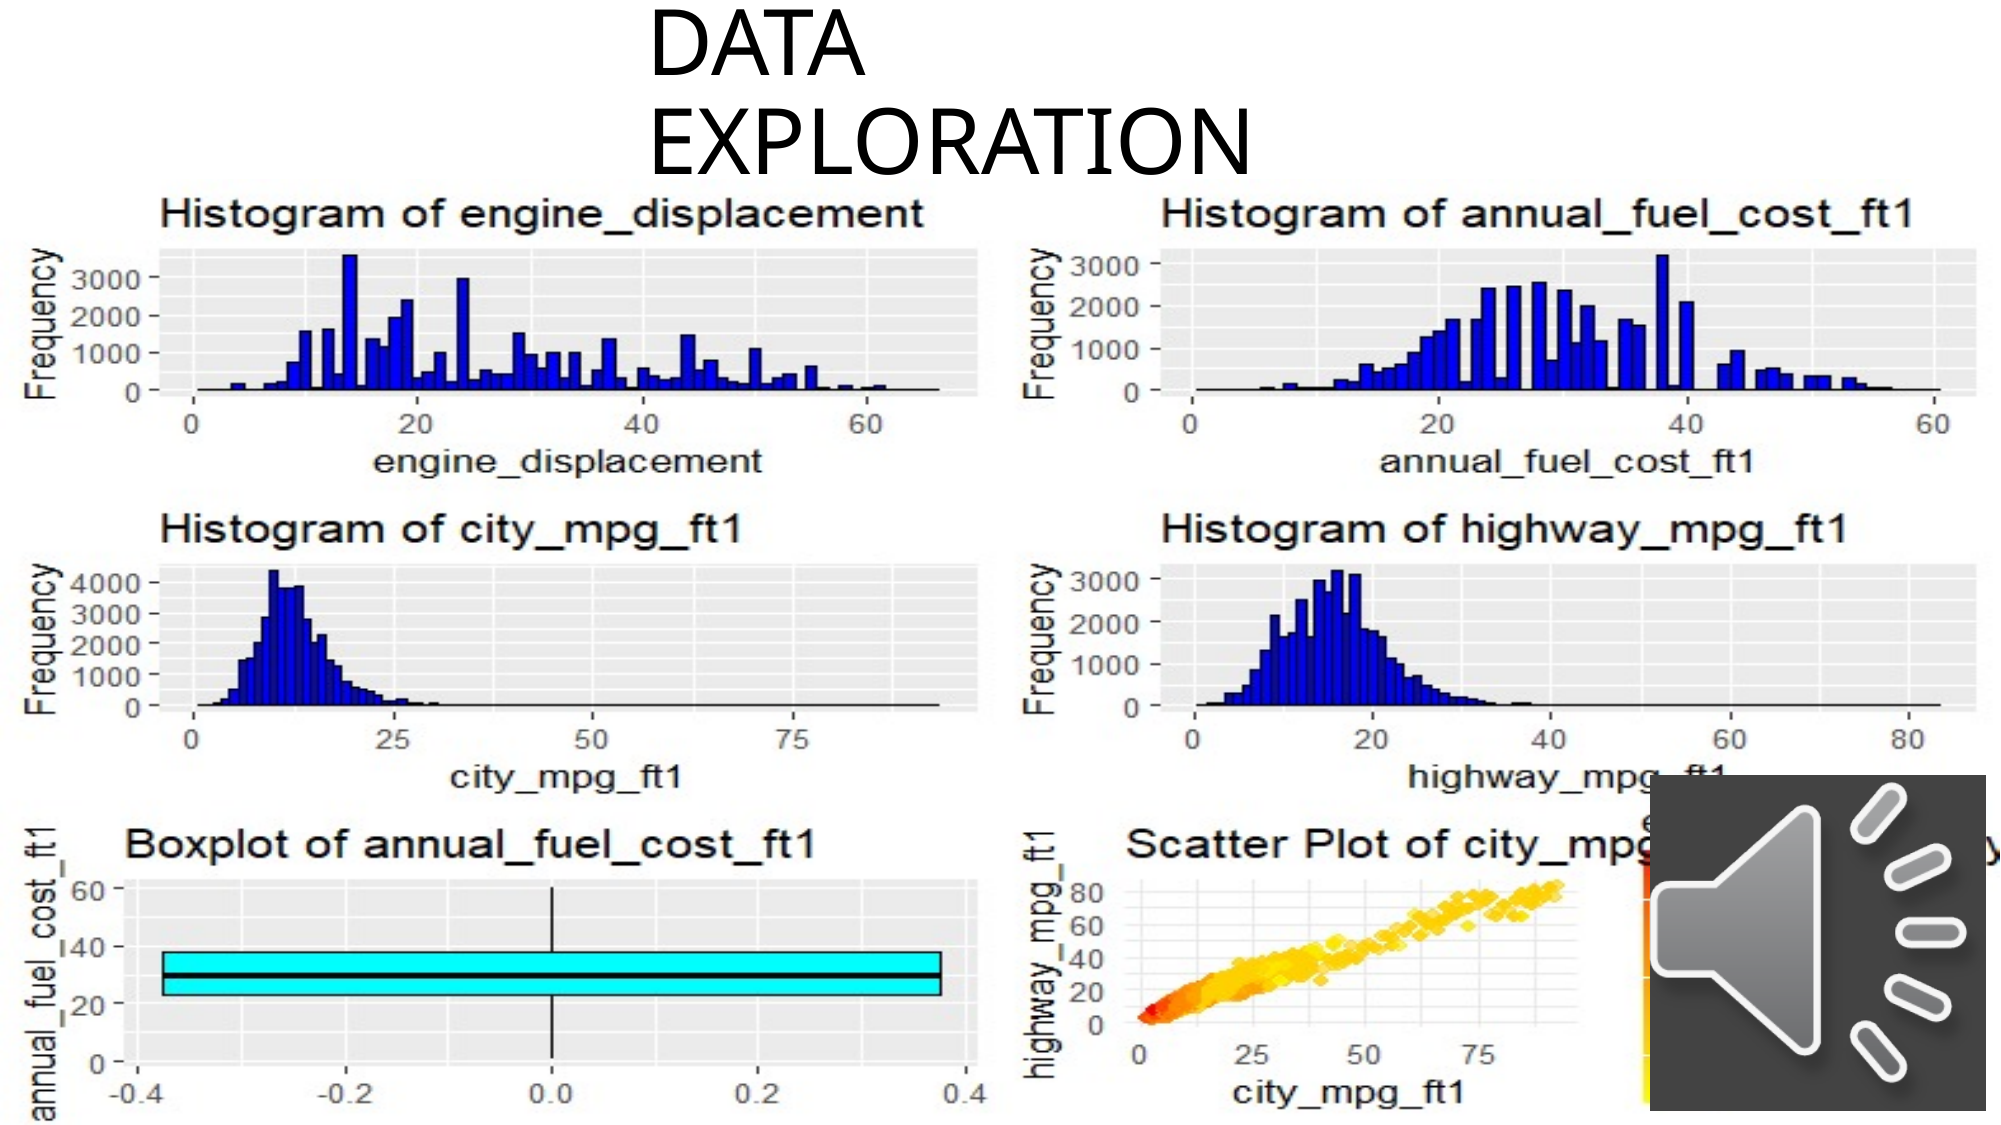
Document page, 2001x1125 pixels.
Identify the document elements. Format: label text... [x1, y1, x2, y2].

picture [0, 179, 2000, 1125]
title DATA EXPLORATION [630, 23, 1459, 168]
